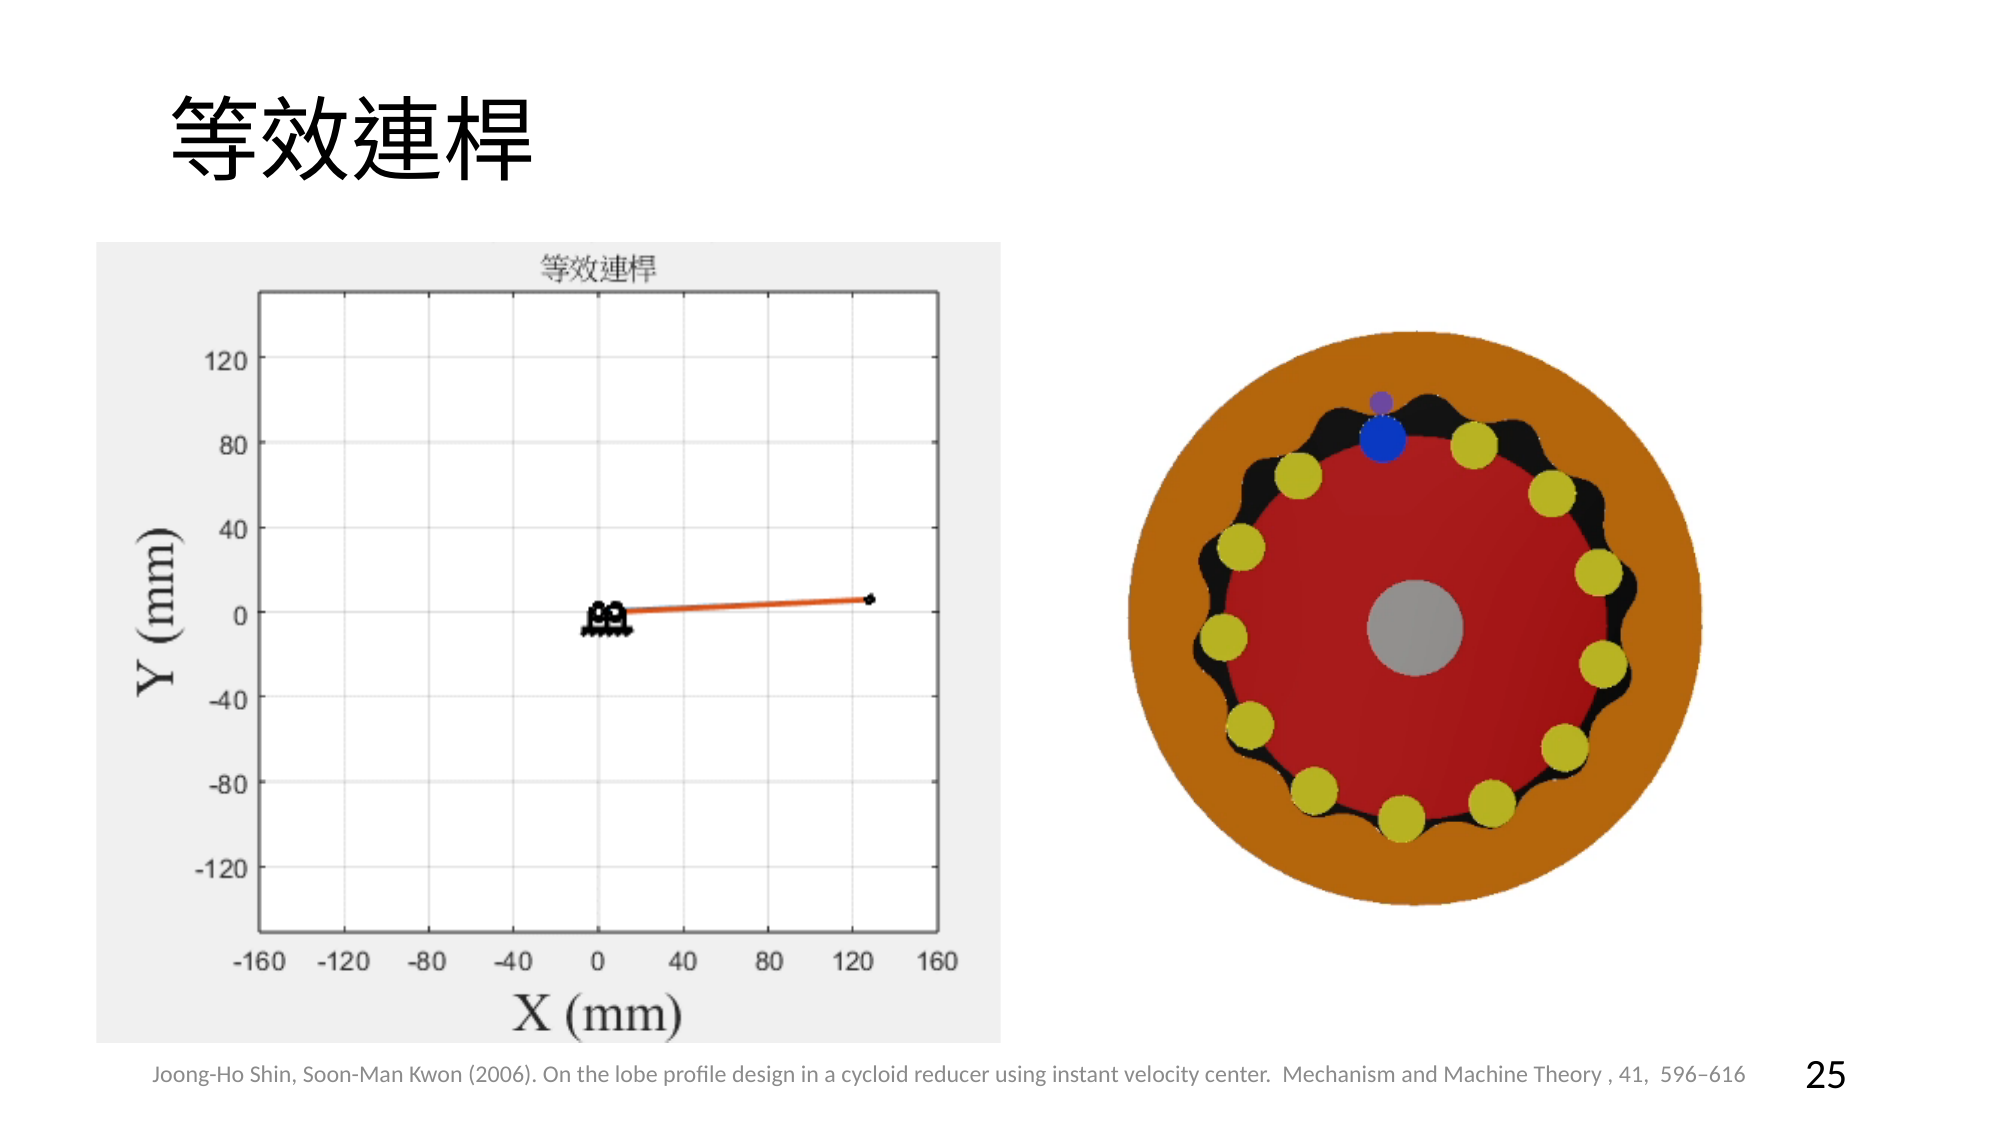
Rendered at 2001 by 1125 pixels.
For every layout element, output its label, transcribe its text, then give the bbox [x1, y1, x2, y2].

slide_number 25 [1412, 1041, 1863, 1102]
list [96, 242, 1001, 1043]
footer Joong-Ho Shin, Soon-Man Kwon (2006). On the lobe profile design in a cycloid reducer using instant velocity center. Mechanism and Machine Theory , 41, 596–616 [137, 1042, 1895, 1103]
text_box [796, 143, 1992, 1040]
text_box 等效連桿 [153, 34, 1879, 242]
